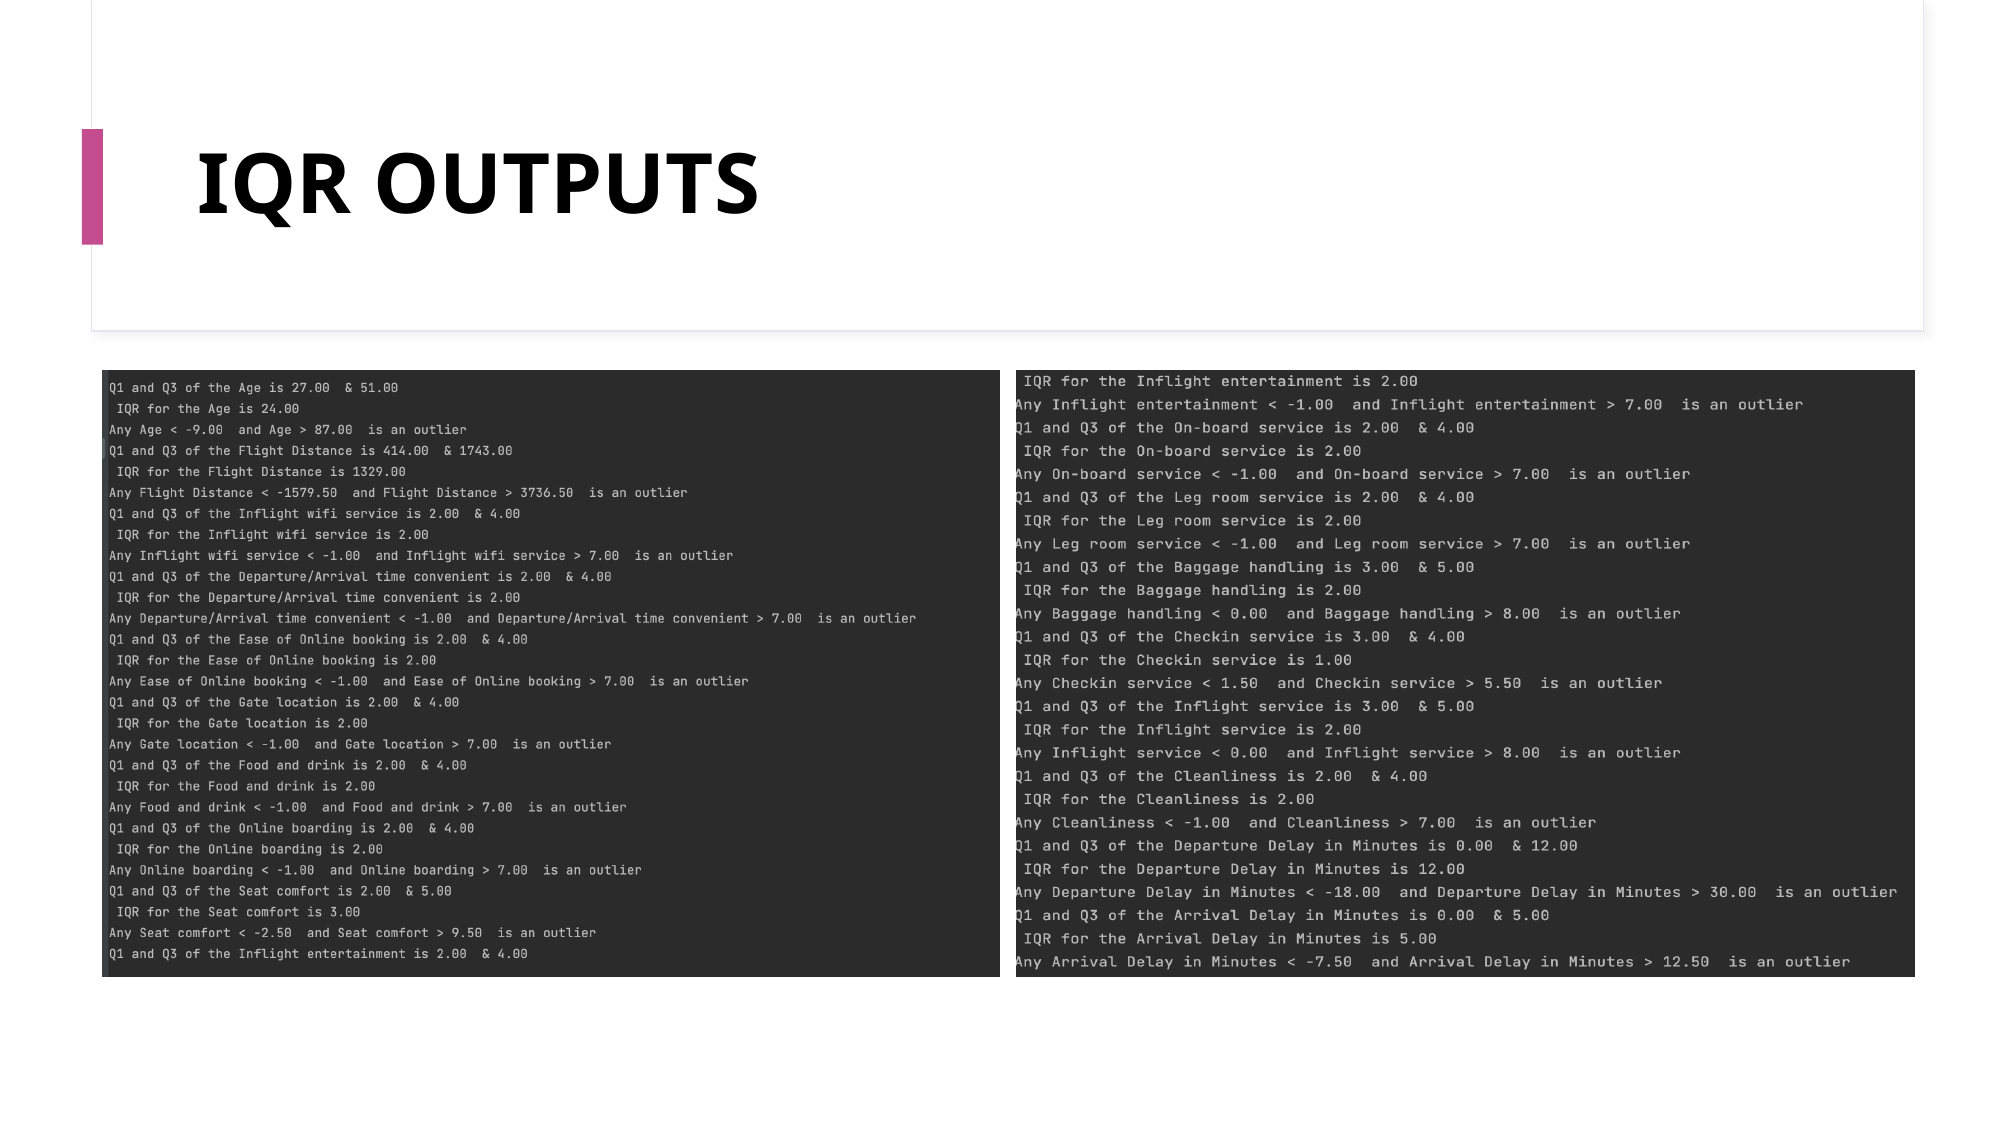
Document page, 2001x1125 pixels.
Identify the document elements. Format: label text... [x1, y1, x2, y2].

picture [1016, 370, 1915, 977]
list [102, 370, 1001, 977]
title IQR OUTPUTS [183, 90, 1851, 284]
